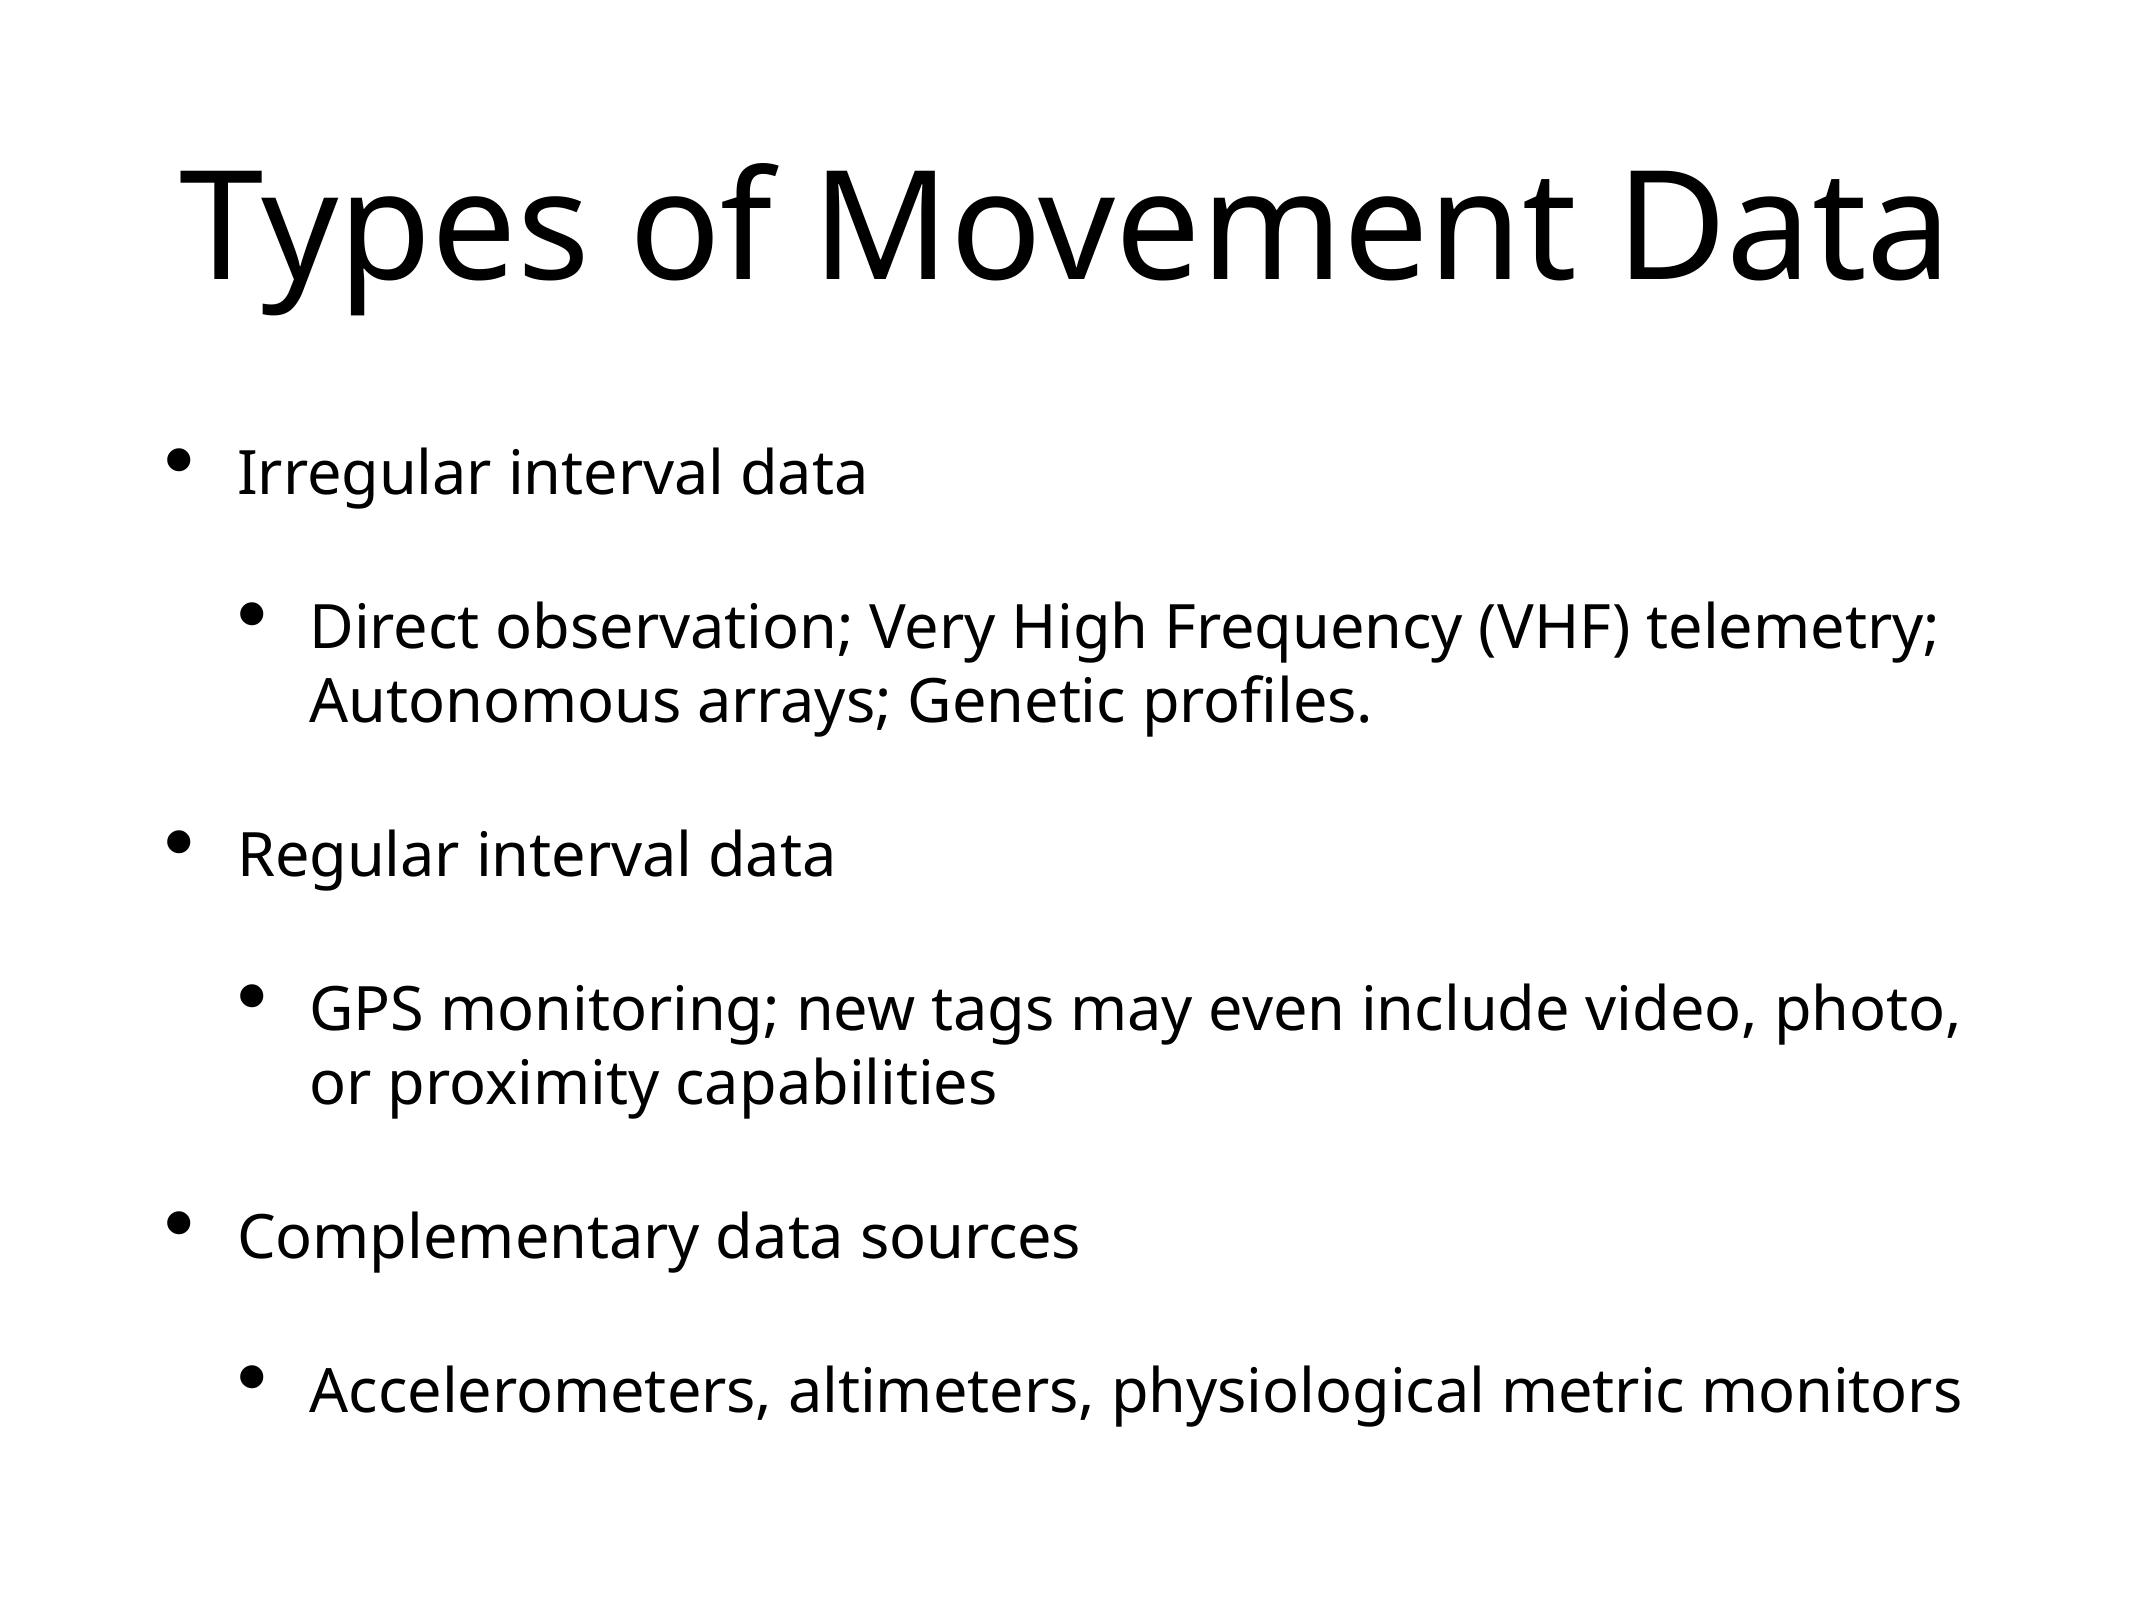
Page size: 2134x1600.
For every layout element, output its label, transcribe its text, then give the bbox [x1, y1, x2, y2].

list Irregular interval data Direct observation; Very High Frequency (VHF) telemetry; Autonomous arrays; Genetic profiles. Regular interval data GPS monitoring; new tags may even include video, photo, or proximity capabilities Complementary data sources Accelerometers, altimeters, physiological metric monitors [155, 424, 1978, 1457]
title Types of Movement Data [155, 41, 1978, 397]
